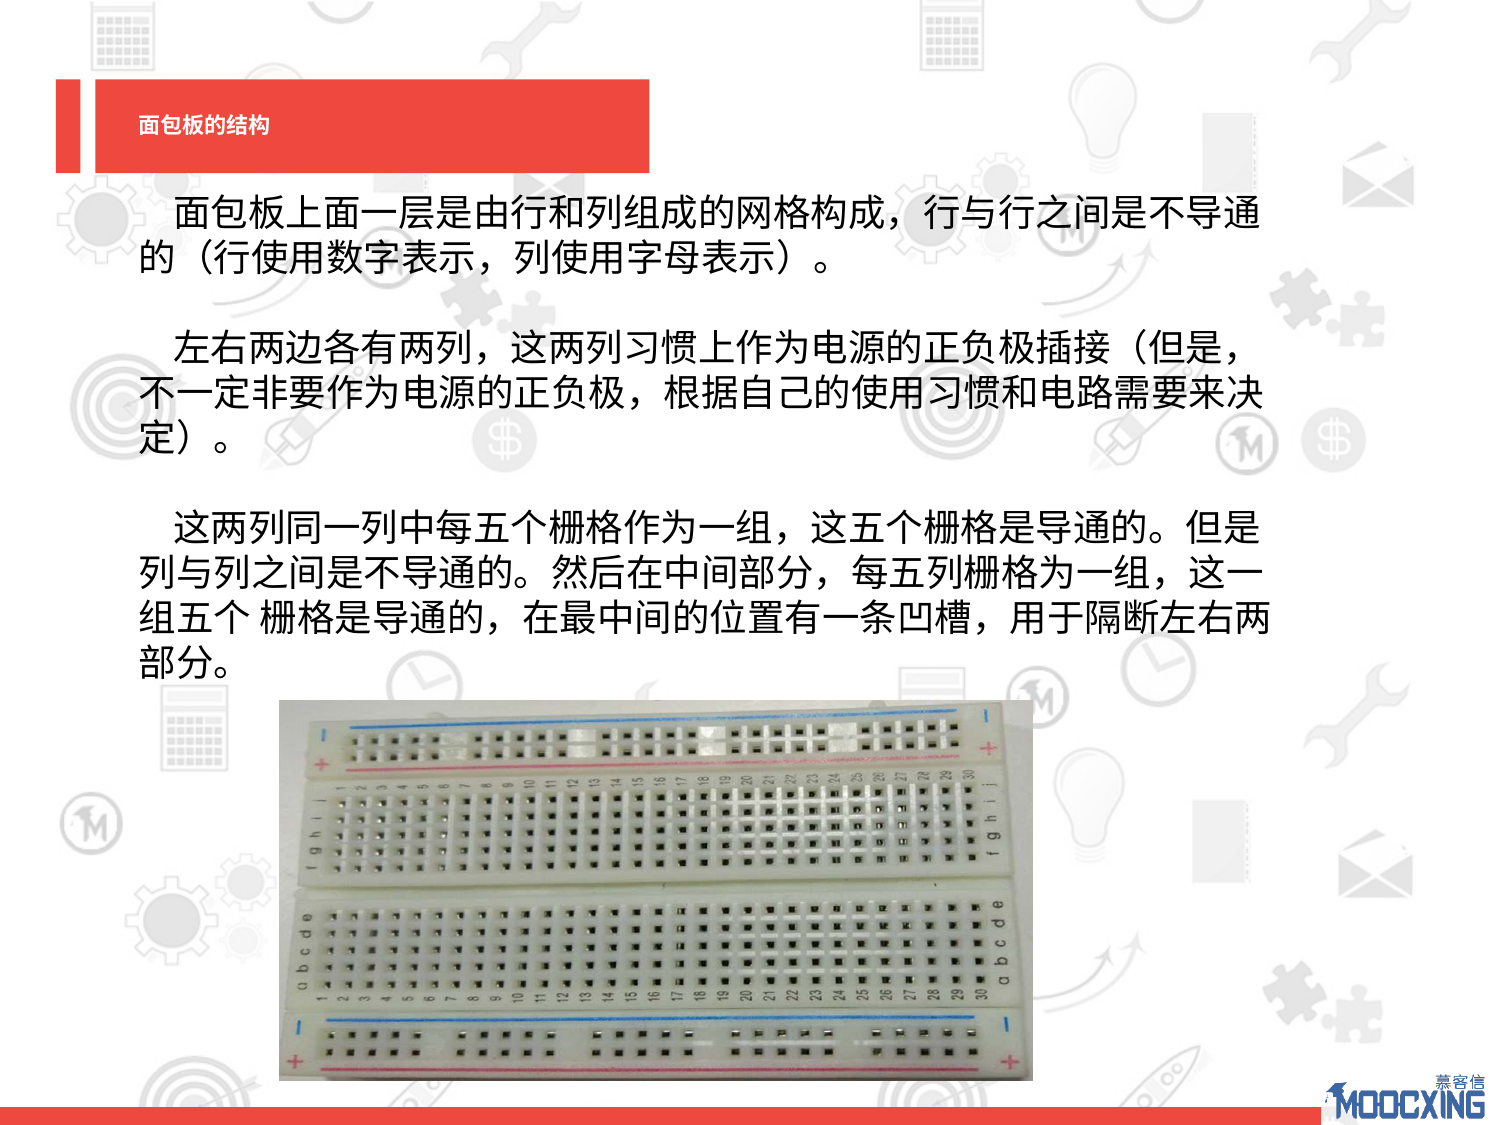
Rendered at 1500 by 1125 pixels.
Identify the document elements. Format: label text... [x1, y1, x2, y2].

picture [0, 0, 1500, 1125]
title 面包板的结构 [124, 106, 872, 174]
text_box 面包板上面一层是由行和列组成的网格构成，行与行之间是不导通的（行使用数字表示，列使用字母表示）。 左右两边各有两列，这两列习惯上作为电源的正负极插接（但是，不一定非要作为电源的正负极，根据自己的使用习惯和电路需要来决定）。 这两列同一列中每五个栅格作为一组，这五个栅格是导通的。但是列与列之间是不导通的。然后在中间部分，每五列栅格为一组，这一组五个 栅格是导通的，在最中间的位置有一条凹槽，用于隔断左右两部分。 [123, 181, 1296, 737]
